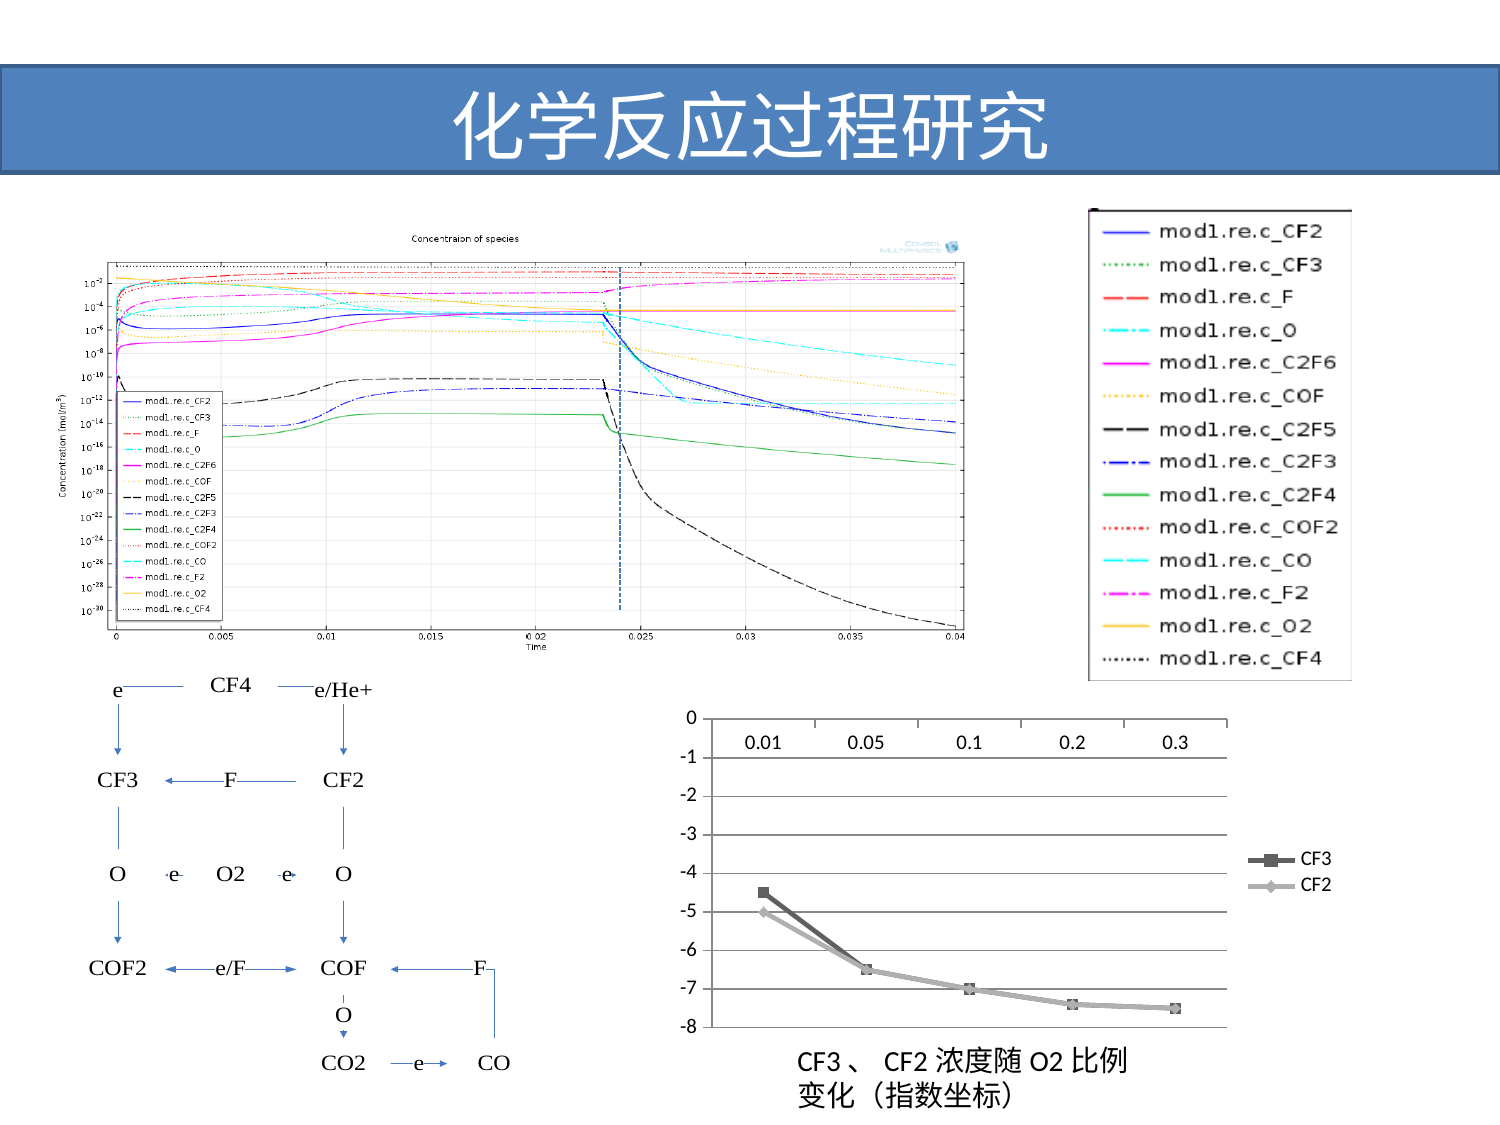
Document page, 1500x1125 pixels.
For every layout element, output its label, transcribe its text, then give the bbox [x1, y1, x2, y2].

title 化学反应过程研究 [75, 30, 1425, 219]
picture [86, 668, 513, 1079]
chart [666, 701, 1352, 1045]
text_box CF3、CF2浓度随O2比例变化（指数坐标） [782, 1053, 1161, 1120]
picture [52, 231, 972, 658]
picture [1088, 207, 1352, 681]
